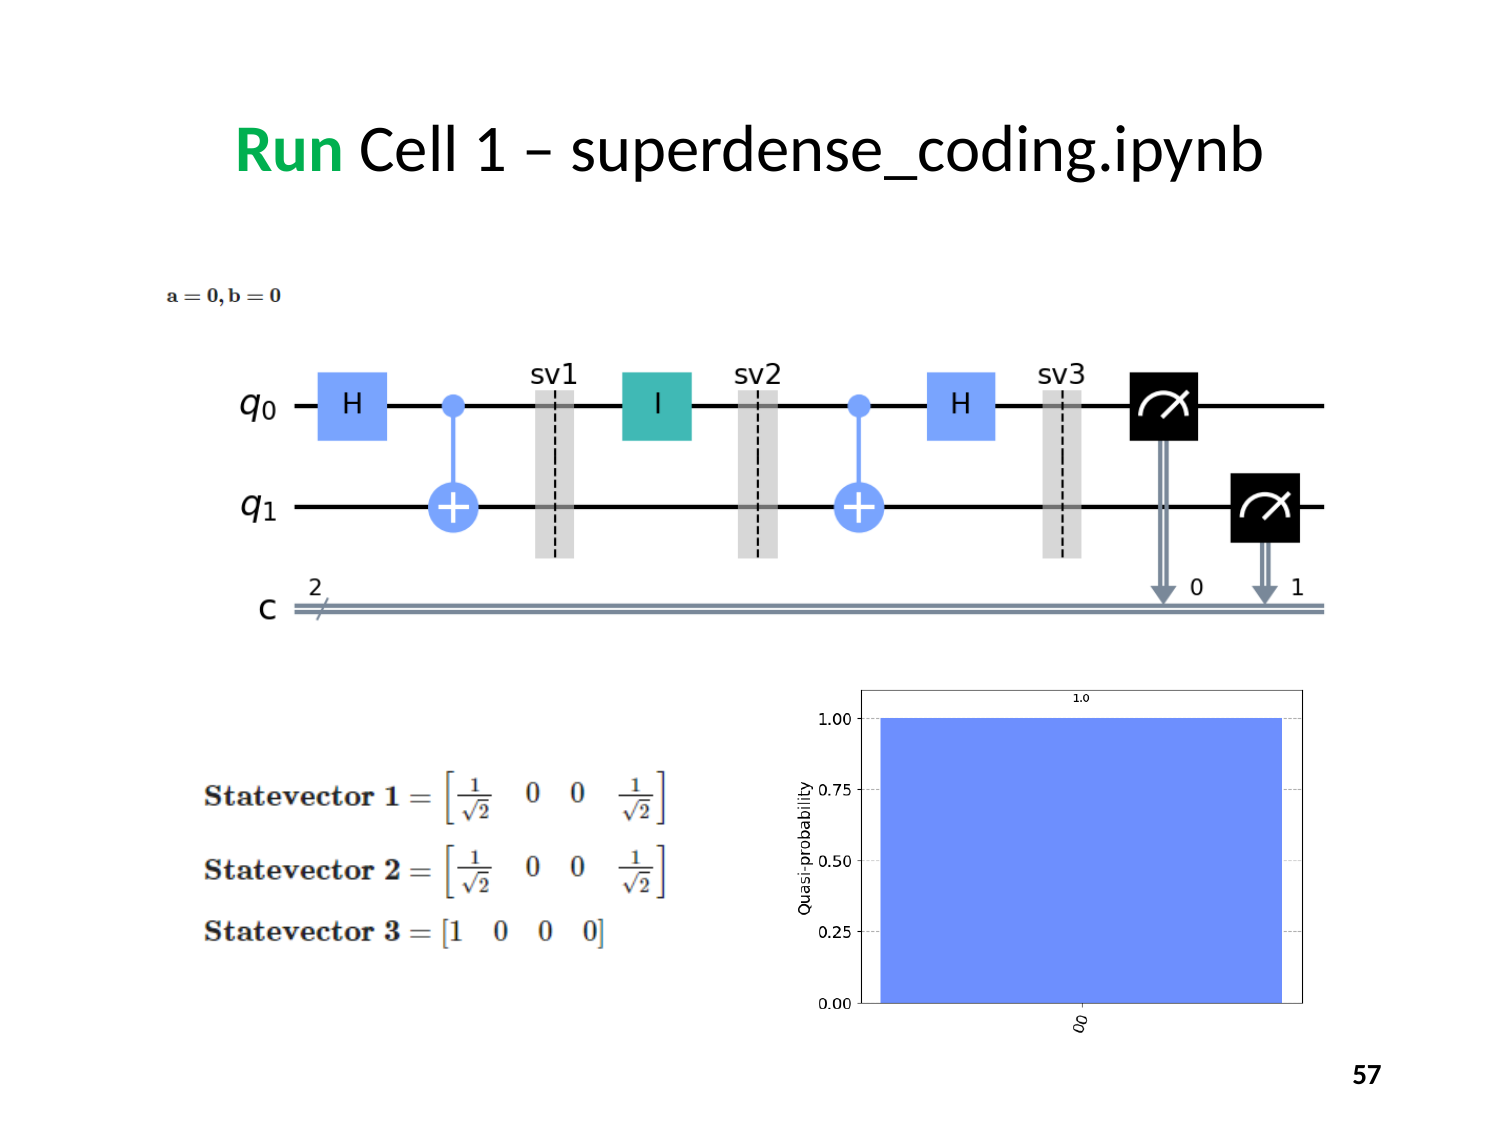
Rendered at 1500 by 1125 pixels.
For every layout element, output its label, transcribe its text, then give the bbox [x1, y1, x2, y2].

title Run Cell 1 – superdense_coding.ipynb [103, 59, 1397, 241]
slide_number 57 [1059, 1042, 1397, 1103]
picture [784, 682, 1315, 1043]
picture [185, 754, 691, 971]
picture [157, 281, 1342, 631]
